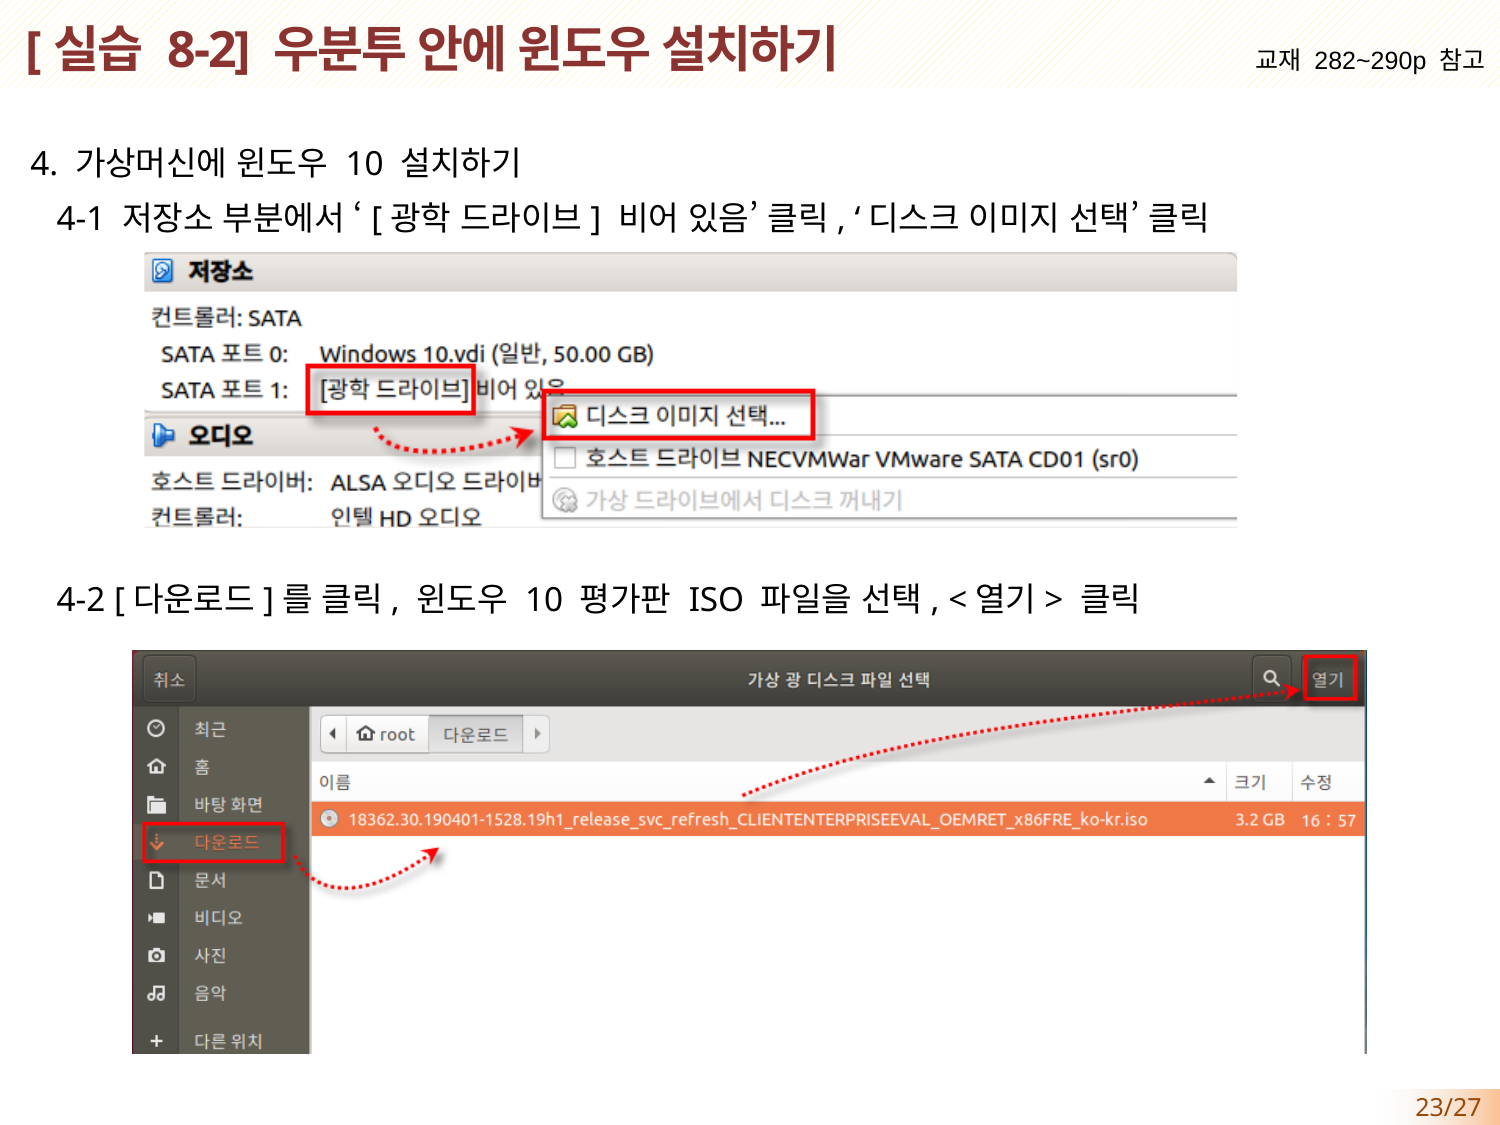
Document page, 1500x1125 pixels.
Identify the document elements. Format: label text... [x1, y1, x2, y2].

picture [144, 252, 1238, 529]
picture [132, 650, 1368, 1054]
title [실습 8-2] 우분투 안에 윈도우 설치하기 [10, 8, 1288, 87]
list 4. 가상머신에 윈도우 10 설치하기 4-1 저장소 부분에서 ‘[광학 드라이브] 비어 있음’ 클릭, ‘디스크 이미지 선택’ 클릭 4-2 [다운로드]를 클릭, 윈도우 10 평가판 ISO 파일을 선택, <열기> 클릭 [0, 126, 1500, 1057]
text_box 교재 282~290p 참고 [1240, 36, 1500, 82]
